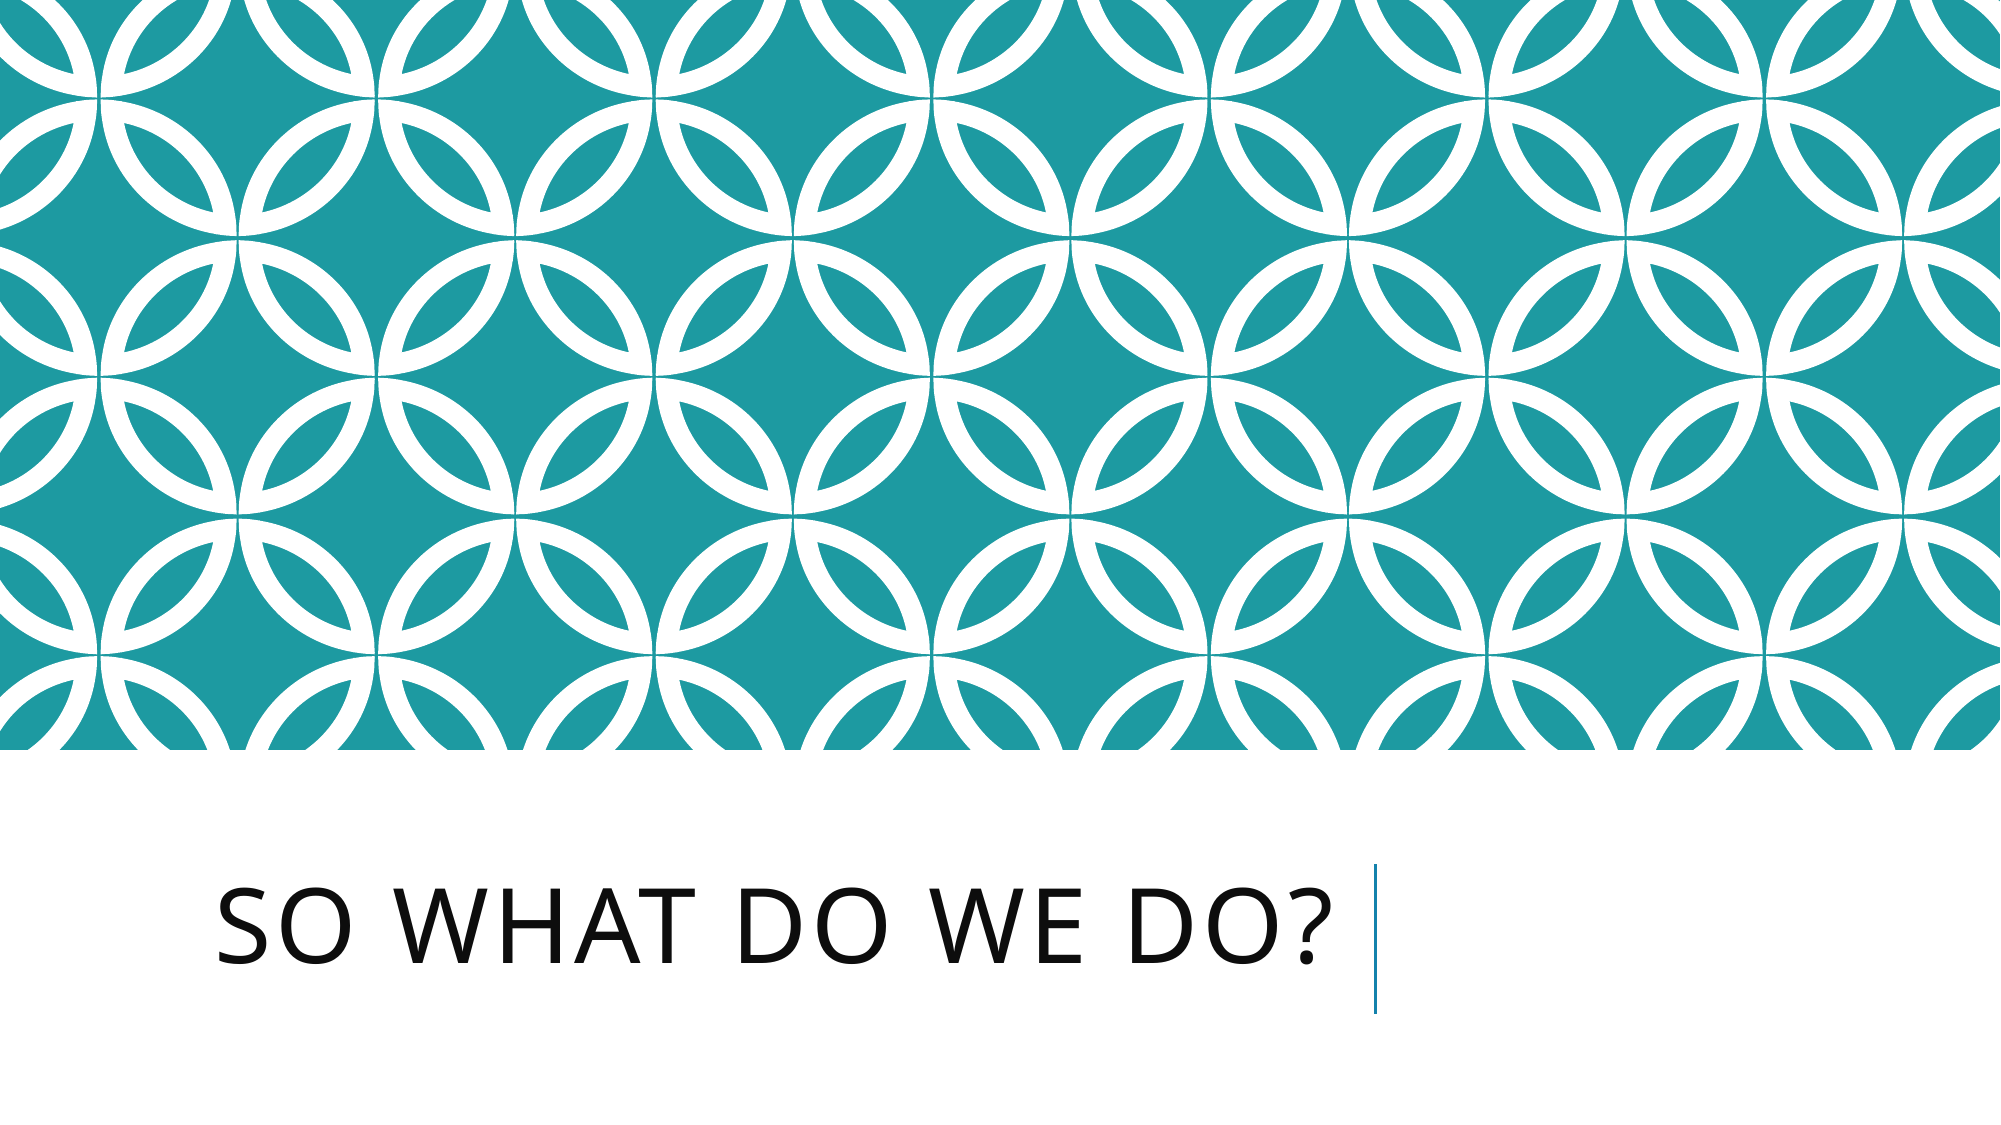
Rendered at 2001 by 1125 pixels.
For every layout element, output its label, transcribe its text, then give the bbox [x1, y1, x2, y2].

title So what do we do? [75, 813, 1350, 1054]
